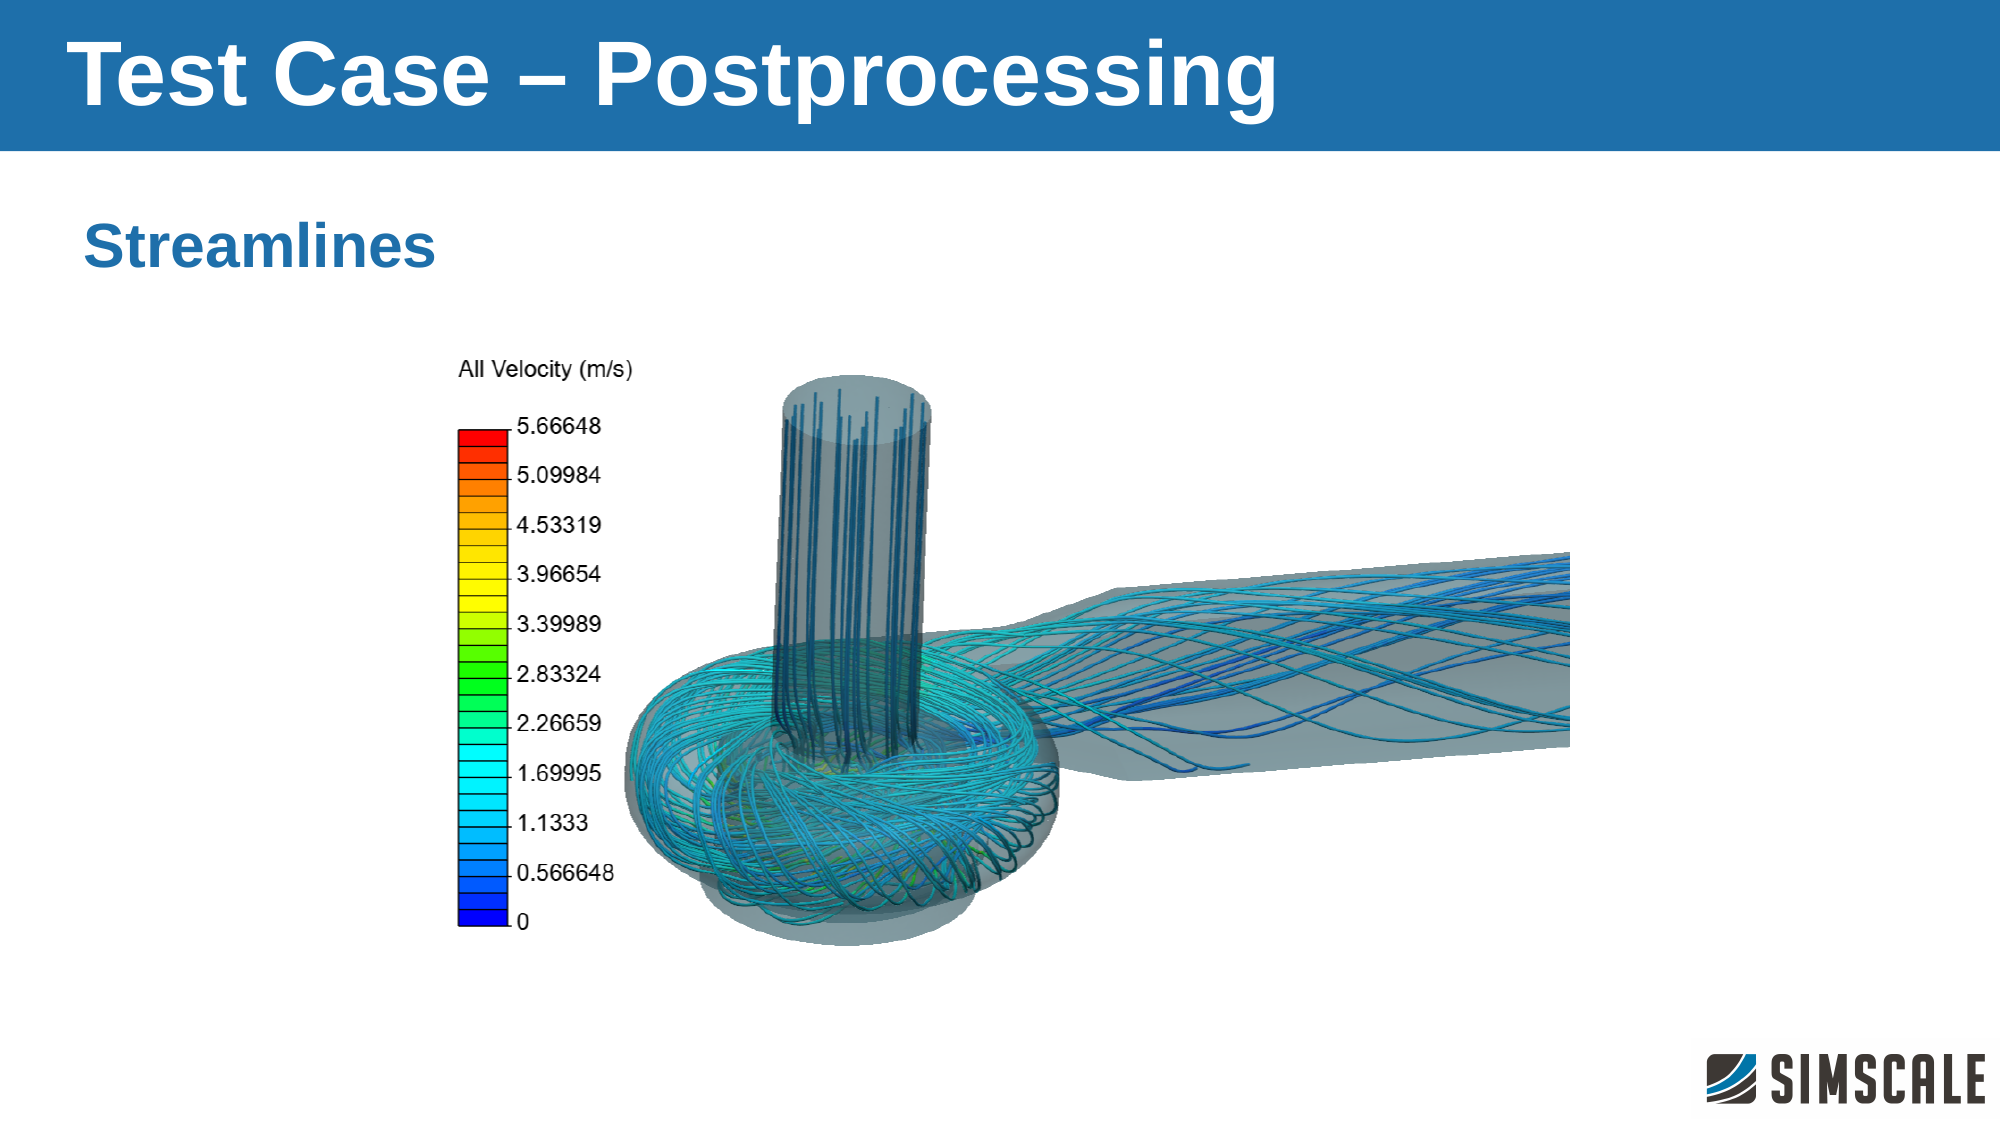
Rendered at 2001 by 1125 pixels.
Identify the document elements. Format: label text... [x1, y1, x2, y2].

text_box Streamlines [69, 197, 453, 288]
title Test Case – Postprocessing [0, 0, 2000, 152]
picture [1691, 1038, 2000, 1119]
picture [430, 335, 1570, 954]
